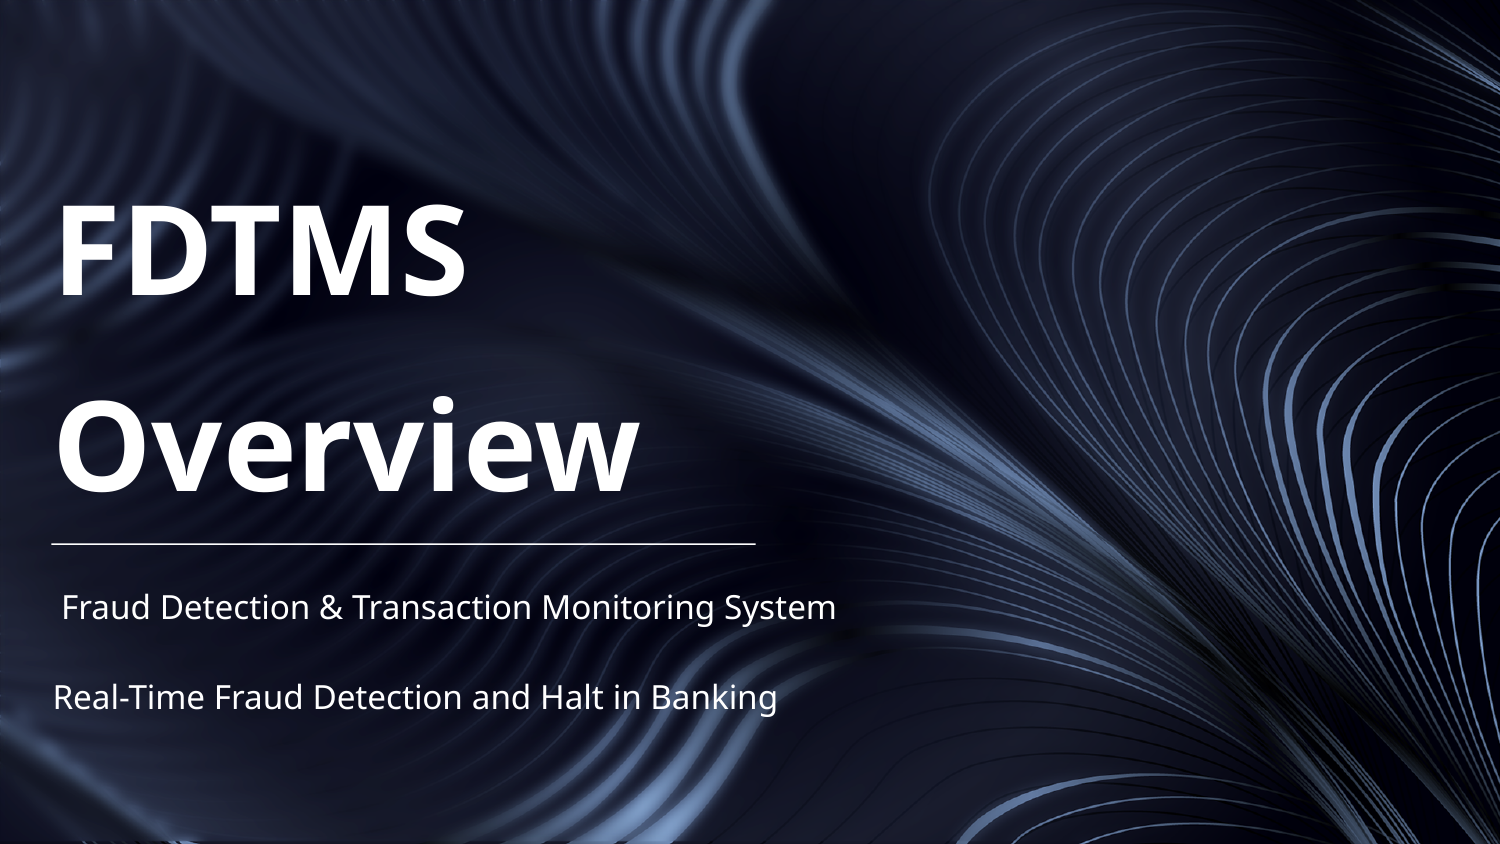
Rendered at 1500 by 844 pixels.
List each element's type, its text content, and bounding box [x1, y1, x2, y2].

subtitle Fraud Detection & Transaction Monitoring System Real-Time Fraud Detection and Halt in Banking [37, 568, 1007, 807]
title FDTMS Overview [37, 37, 886, 544]
picture [0, 0, 1500, 844]
